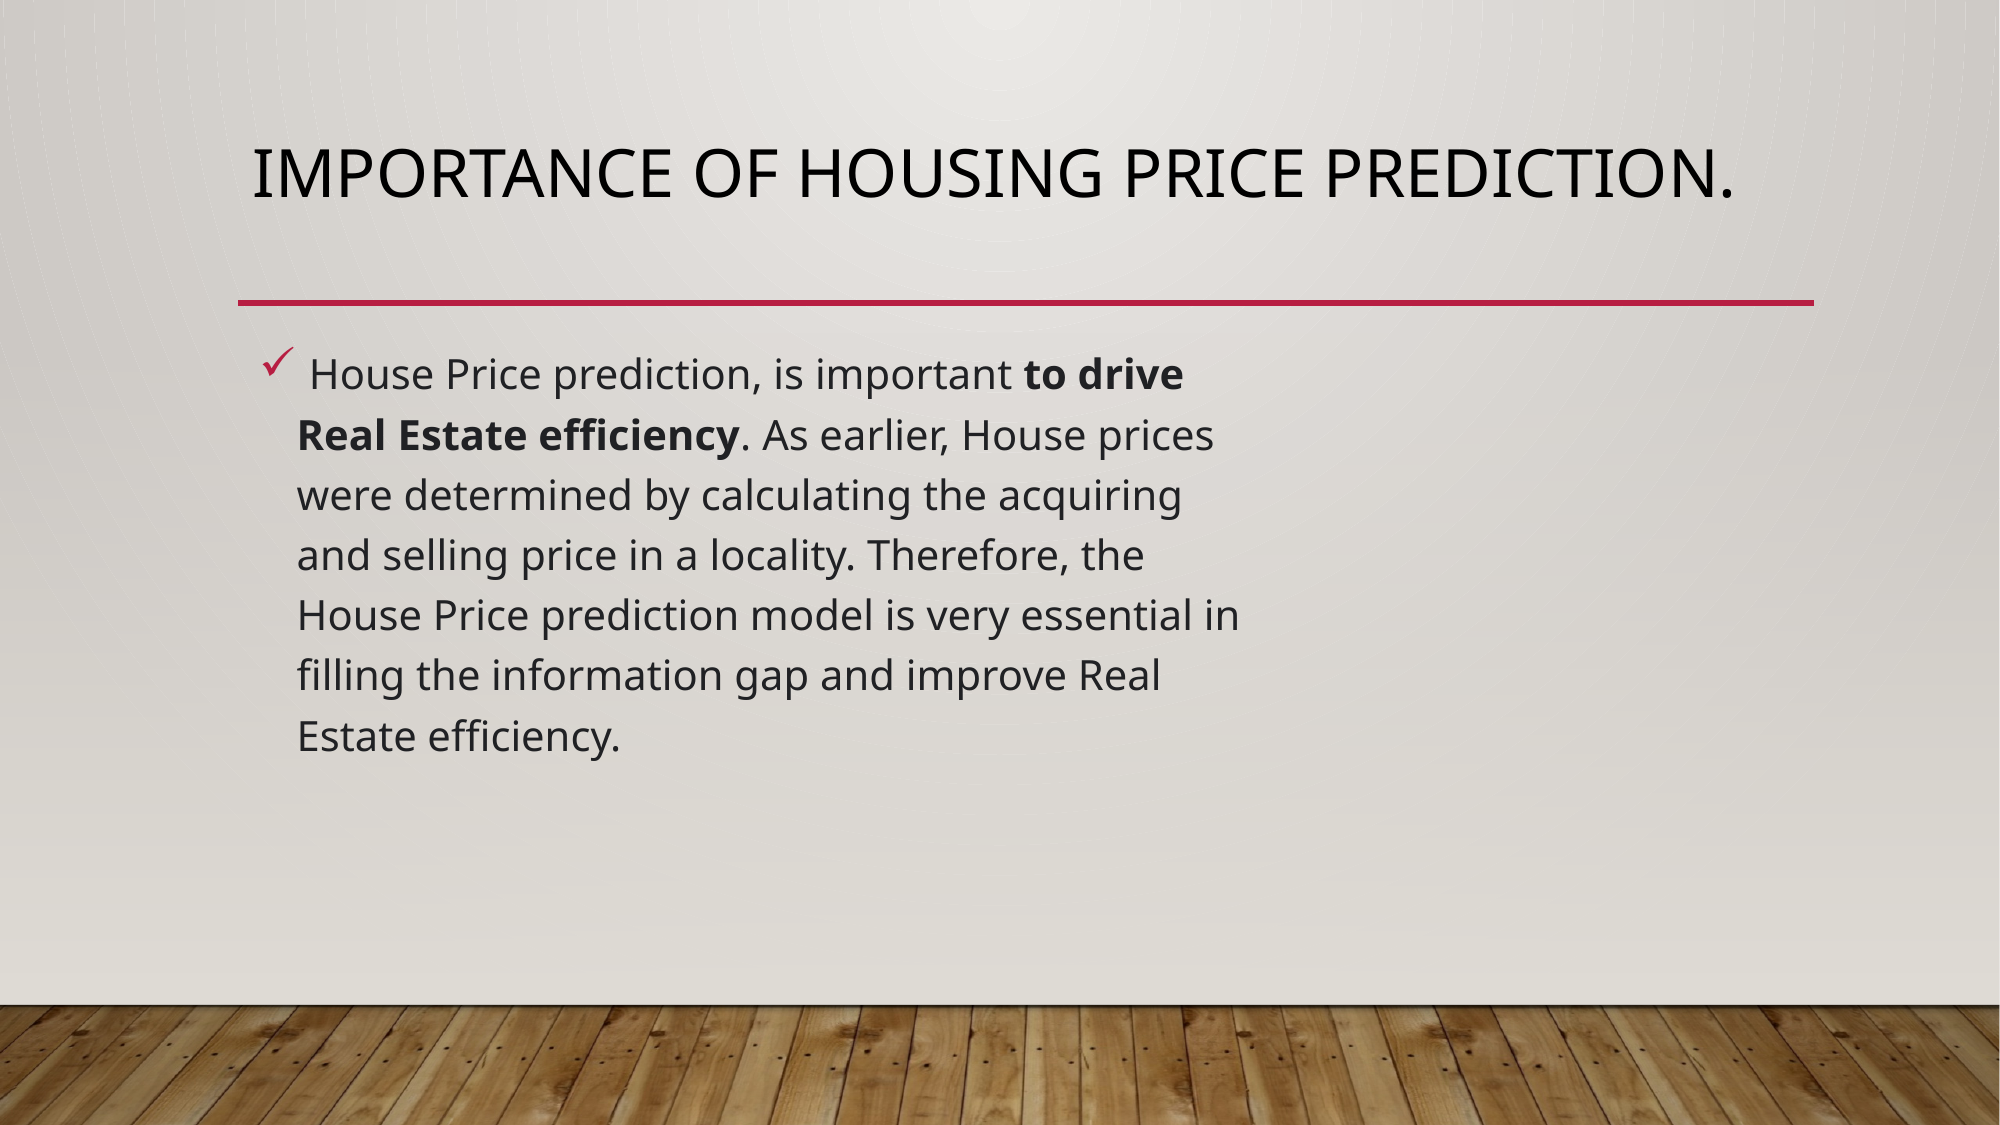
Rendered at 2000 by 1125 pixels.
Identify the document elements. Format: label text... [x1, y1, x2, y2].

list House Price prediction, is important to drive Real Estate efficiency. As earlier, House prices were determined by calculating the acquiring and selling price in a locality. Therefore, the House Price prediction model is very essential in filling the information gap and improve Real Estate efficiency. [244, 325, 1272, 1013]
picture [0, 1005, 2000, 1125]
title Importance of Housing Price Prediction. [237, 132, 1813, 306]
